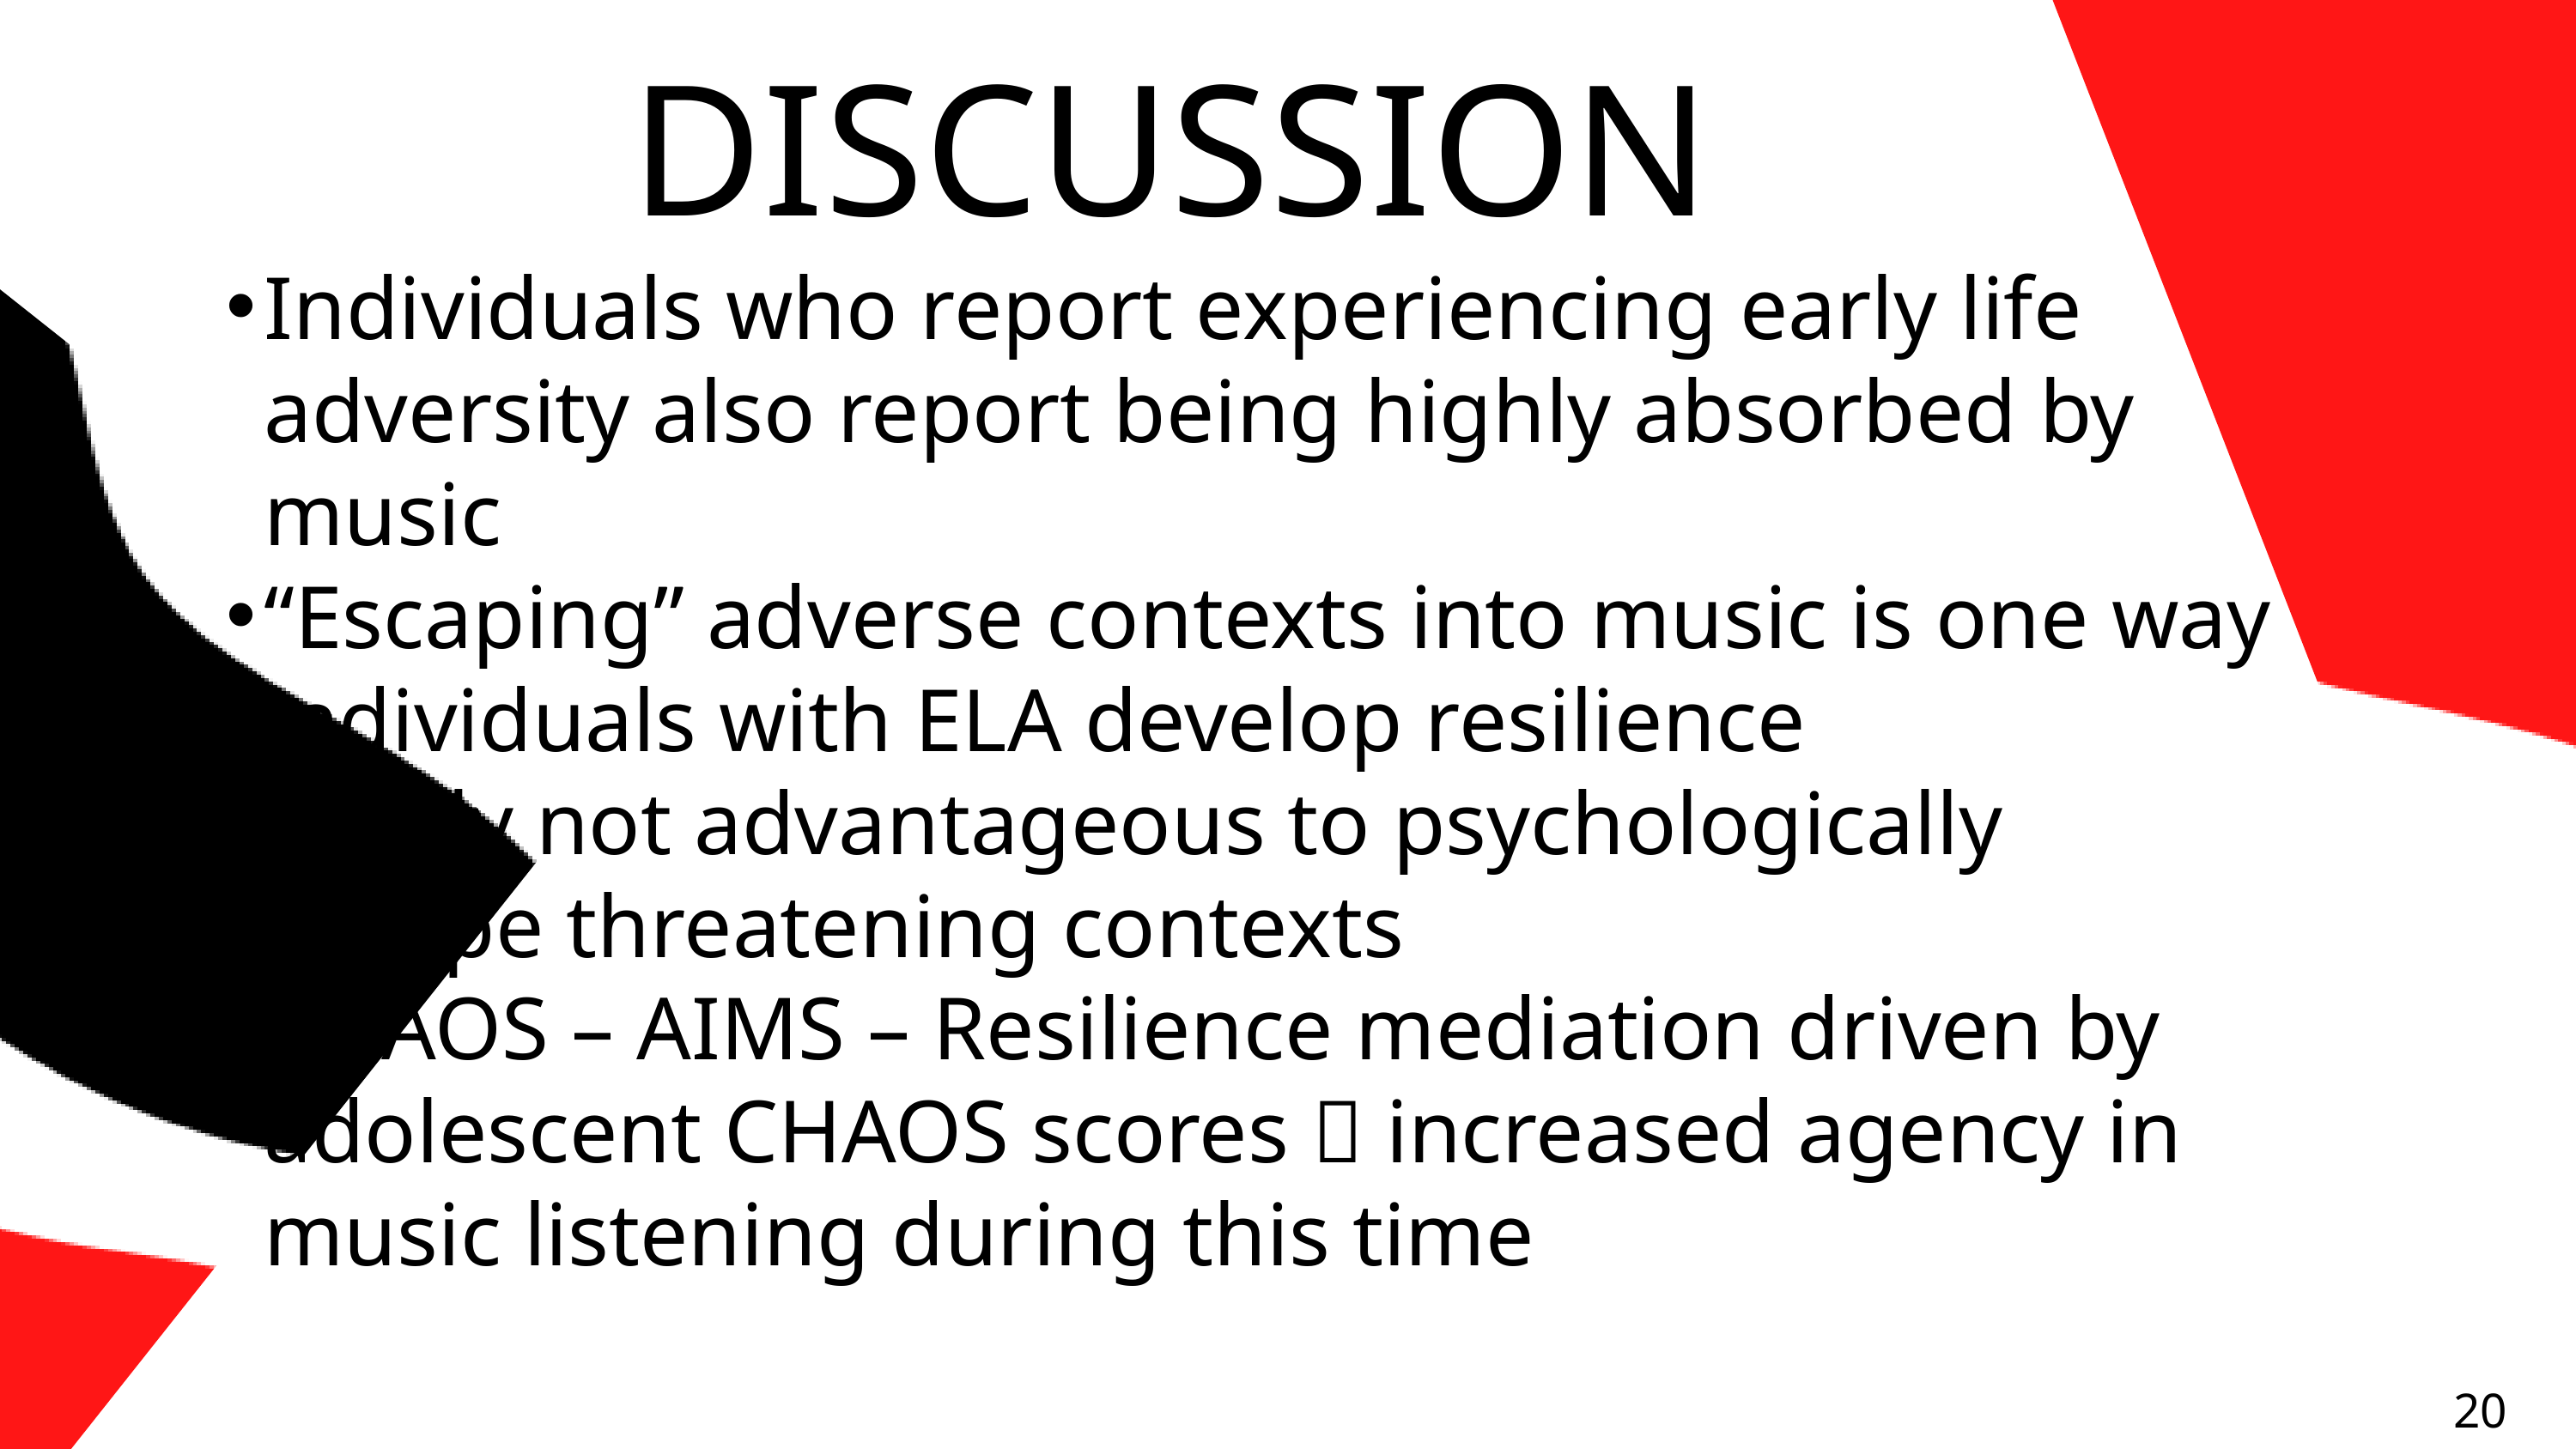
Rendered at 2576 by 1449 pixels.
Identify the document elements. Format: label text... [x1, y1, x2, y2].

text_box [2052, 0, 2576, 1333]
text_box DISCUSSION [301, 34, 2040, 252]
text_box [0, 289, 203, 1449]
text_box 20 [2411, 1371, 2549, 1438]
text_box Individuals who report experiencing early life adversity also report being highly absorbed by music “Escaping” adverse contexts into music is one way individuals with ELA develop resilience Likely not advantageous to psychologically escape threatening contexts CHAOS – AIMS – Resilience mediation driven by adolescent CHAOS scores  increased agency in music listening during this time [187, 253, 2277, 1283]
